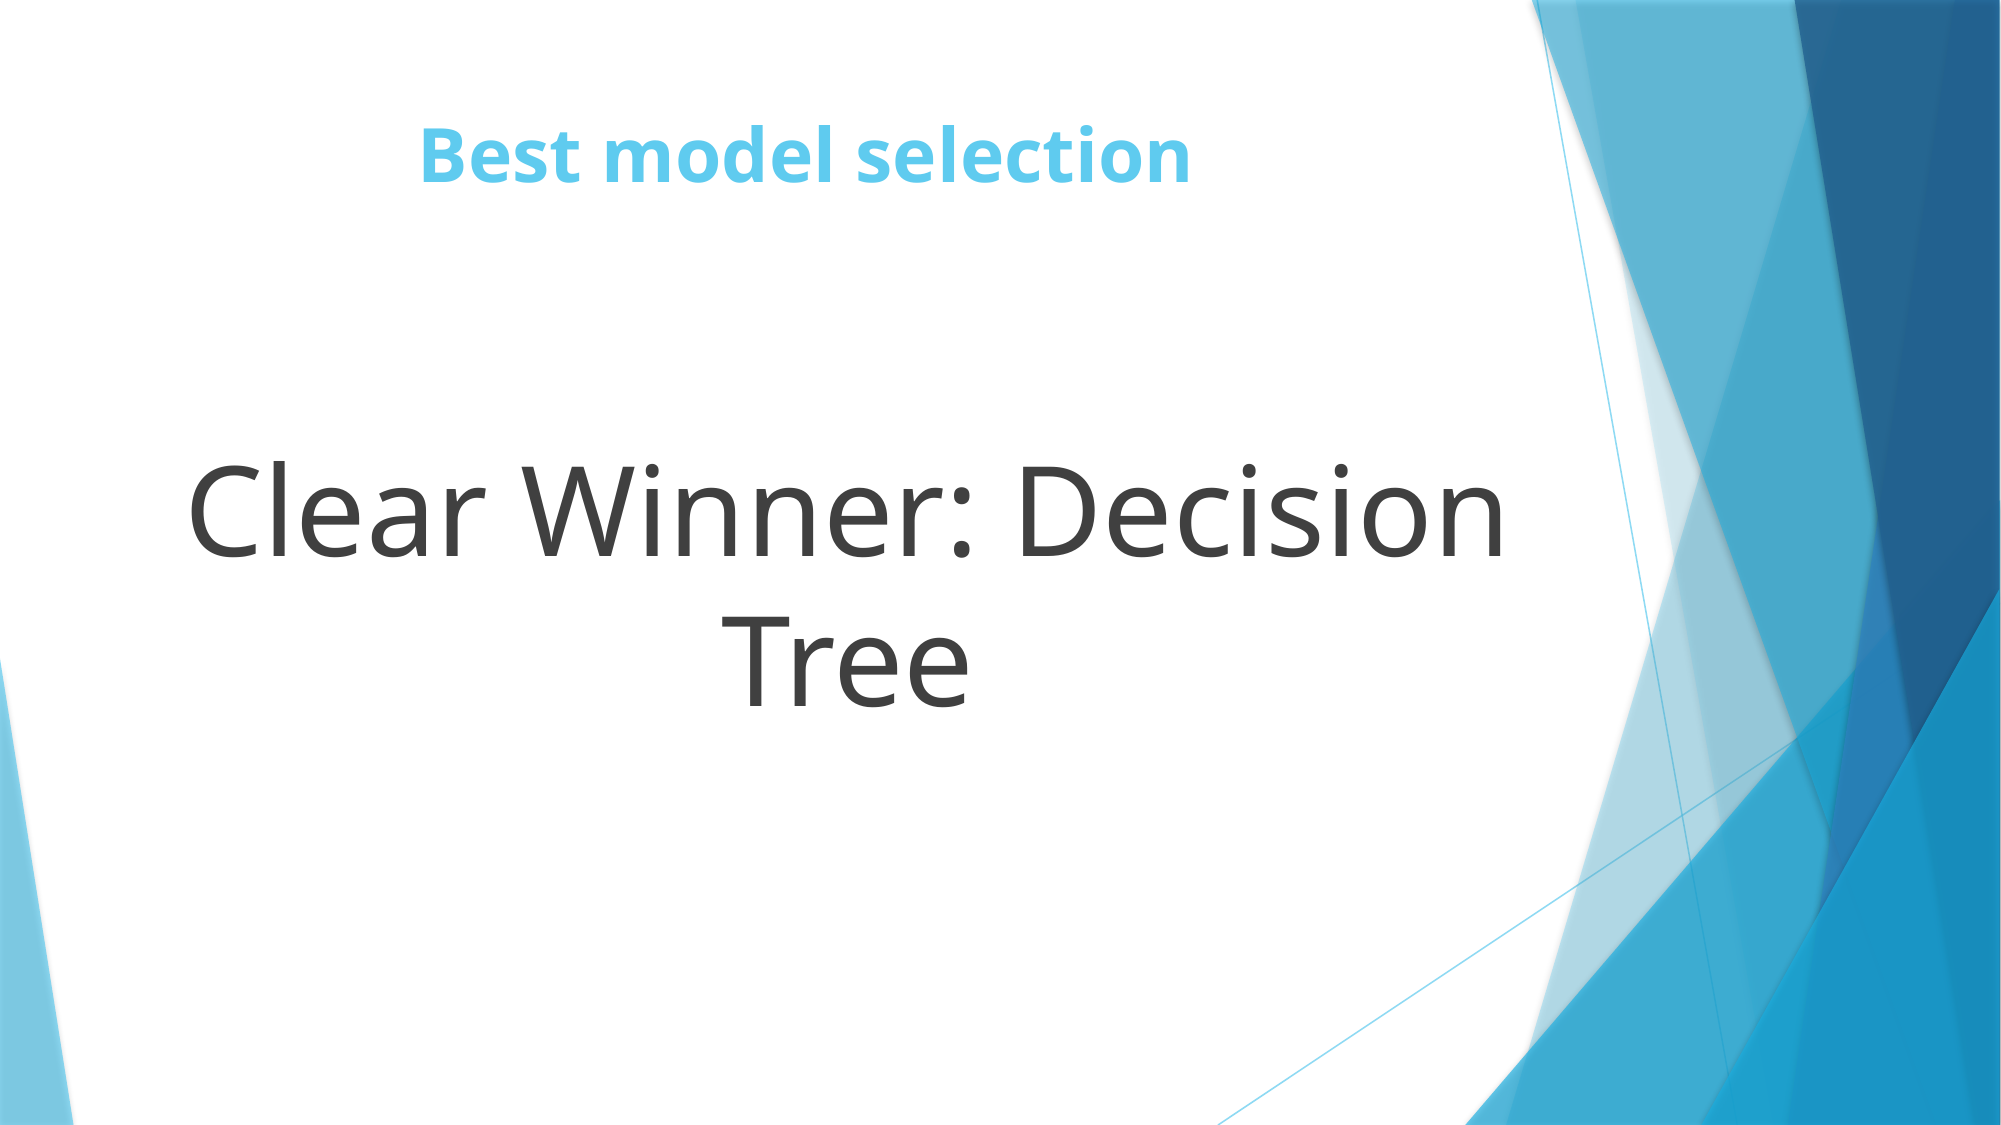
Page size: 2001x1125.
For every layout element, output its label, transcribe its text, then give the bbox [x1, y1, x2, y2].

title Best model selection [111, 99, 1522, 317]
list Clear Winner: Decision Tree [142, 424, 1553, 1061]
